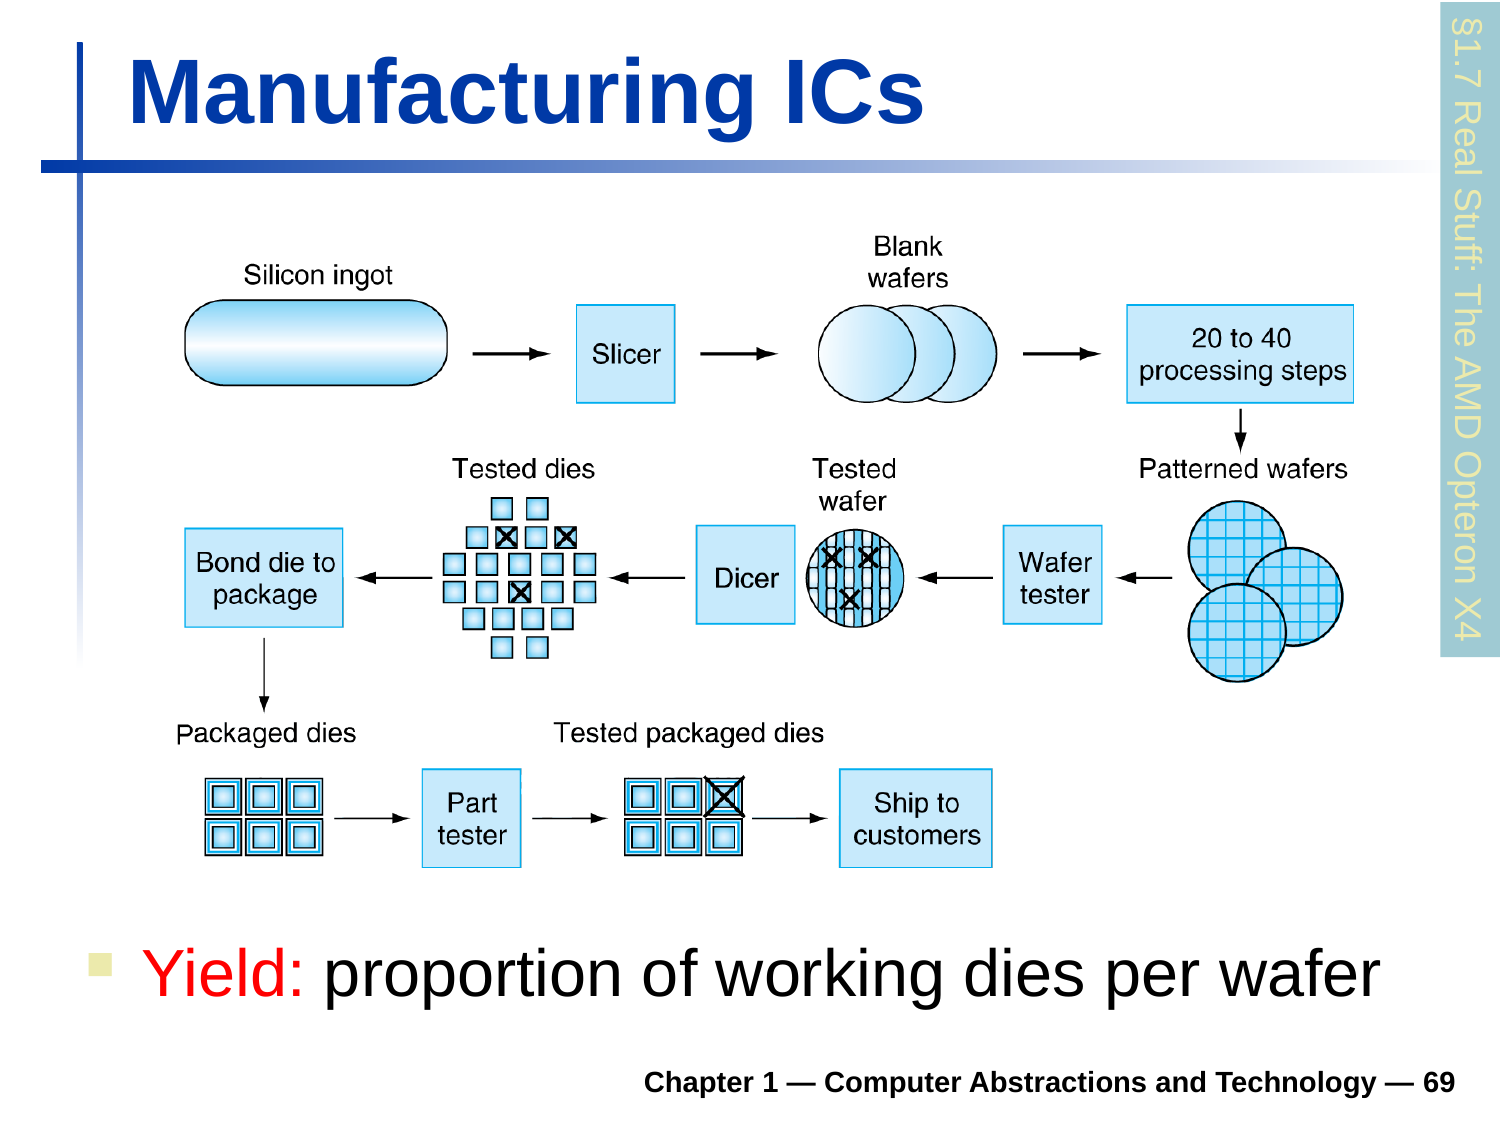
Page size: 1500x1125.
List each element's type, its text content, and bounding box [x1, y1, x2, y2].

list Yield: proportion of working dies per wafer [70, 922, 1428, 1032]
footer Chapter 1 — Computer Abstractions and Technology — [277, 1046, 1471, 1106]
picture [841, 771, 990, 866]
text_box §1.7 Real Stuff: The AMD Opteron X4 [1440, 2, 1500, 658]
picture [175, 231, 1355, 868]
title Manufacturing ICs [112, 23, 1440, 149]
